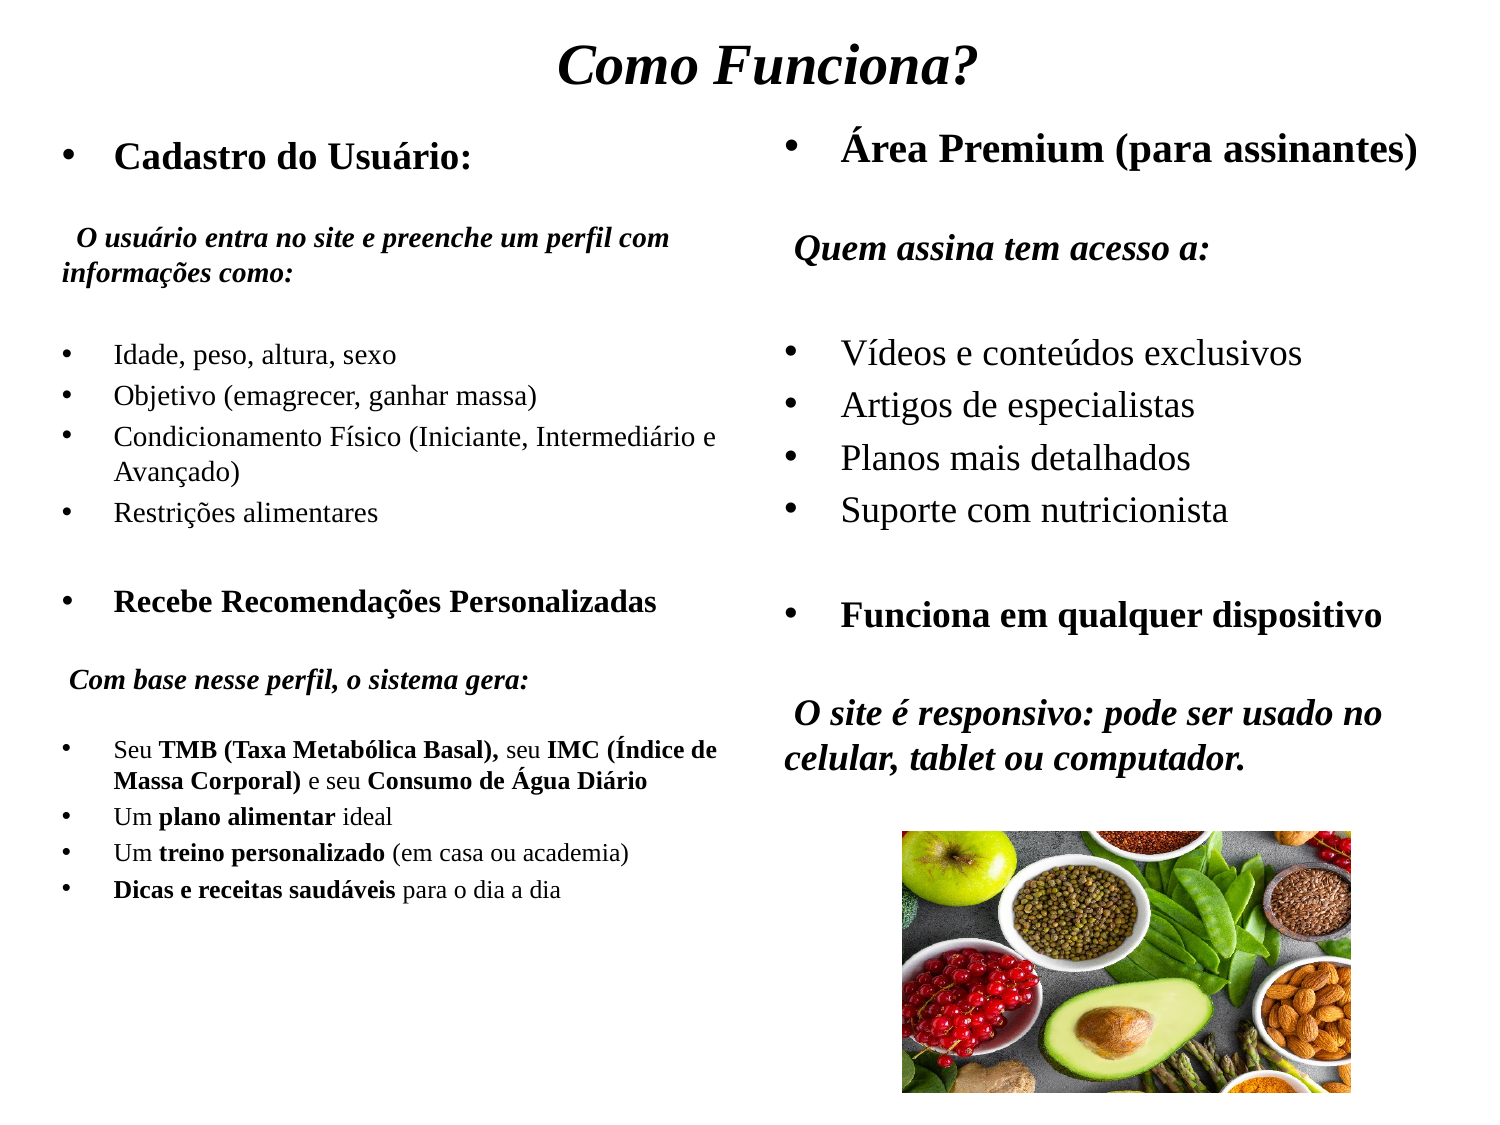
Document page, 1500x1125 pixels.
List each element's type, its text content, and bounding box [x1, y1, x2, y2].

picture [902, 831, 1351, 1093]
title Como Funciona? [93, 0, 1444, 156]
list Cadastro do Usuário: O usuário entra no site e preenche um perfil com informações como: Idade, peso, altura, sexo Objetivo (emagrecer, ganhar massa) Condicionamento Físico (Iniciante, Intermediário e Avançado) Restrições alimentares Recebe Recomendações Personalizadas Com base nesse perfil, o sistema gera: Seu TMB (Taxa Metabólica Basal), seu IMC (Índice de Massa Corporal) e seu Consumo de Água Diário Um plano alimentar ideal Um treino personalizado (em casa ou academia) Dicas e receitas saudáveis para o dia a dia [46, 123, 750, 916]
list Área Premium (para assinantes) Quem assina tem acesso a: Vídeos e conteúdos exclusivos Artigos de especialistas Planos mais detalhados Suporte com nutricionista Funciona em qualquer dispositivo O site é responsivo: pode ser usado no celular, tablet ou computador. [769, 59, 1446, 831]
